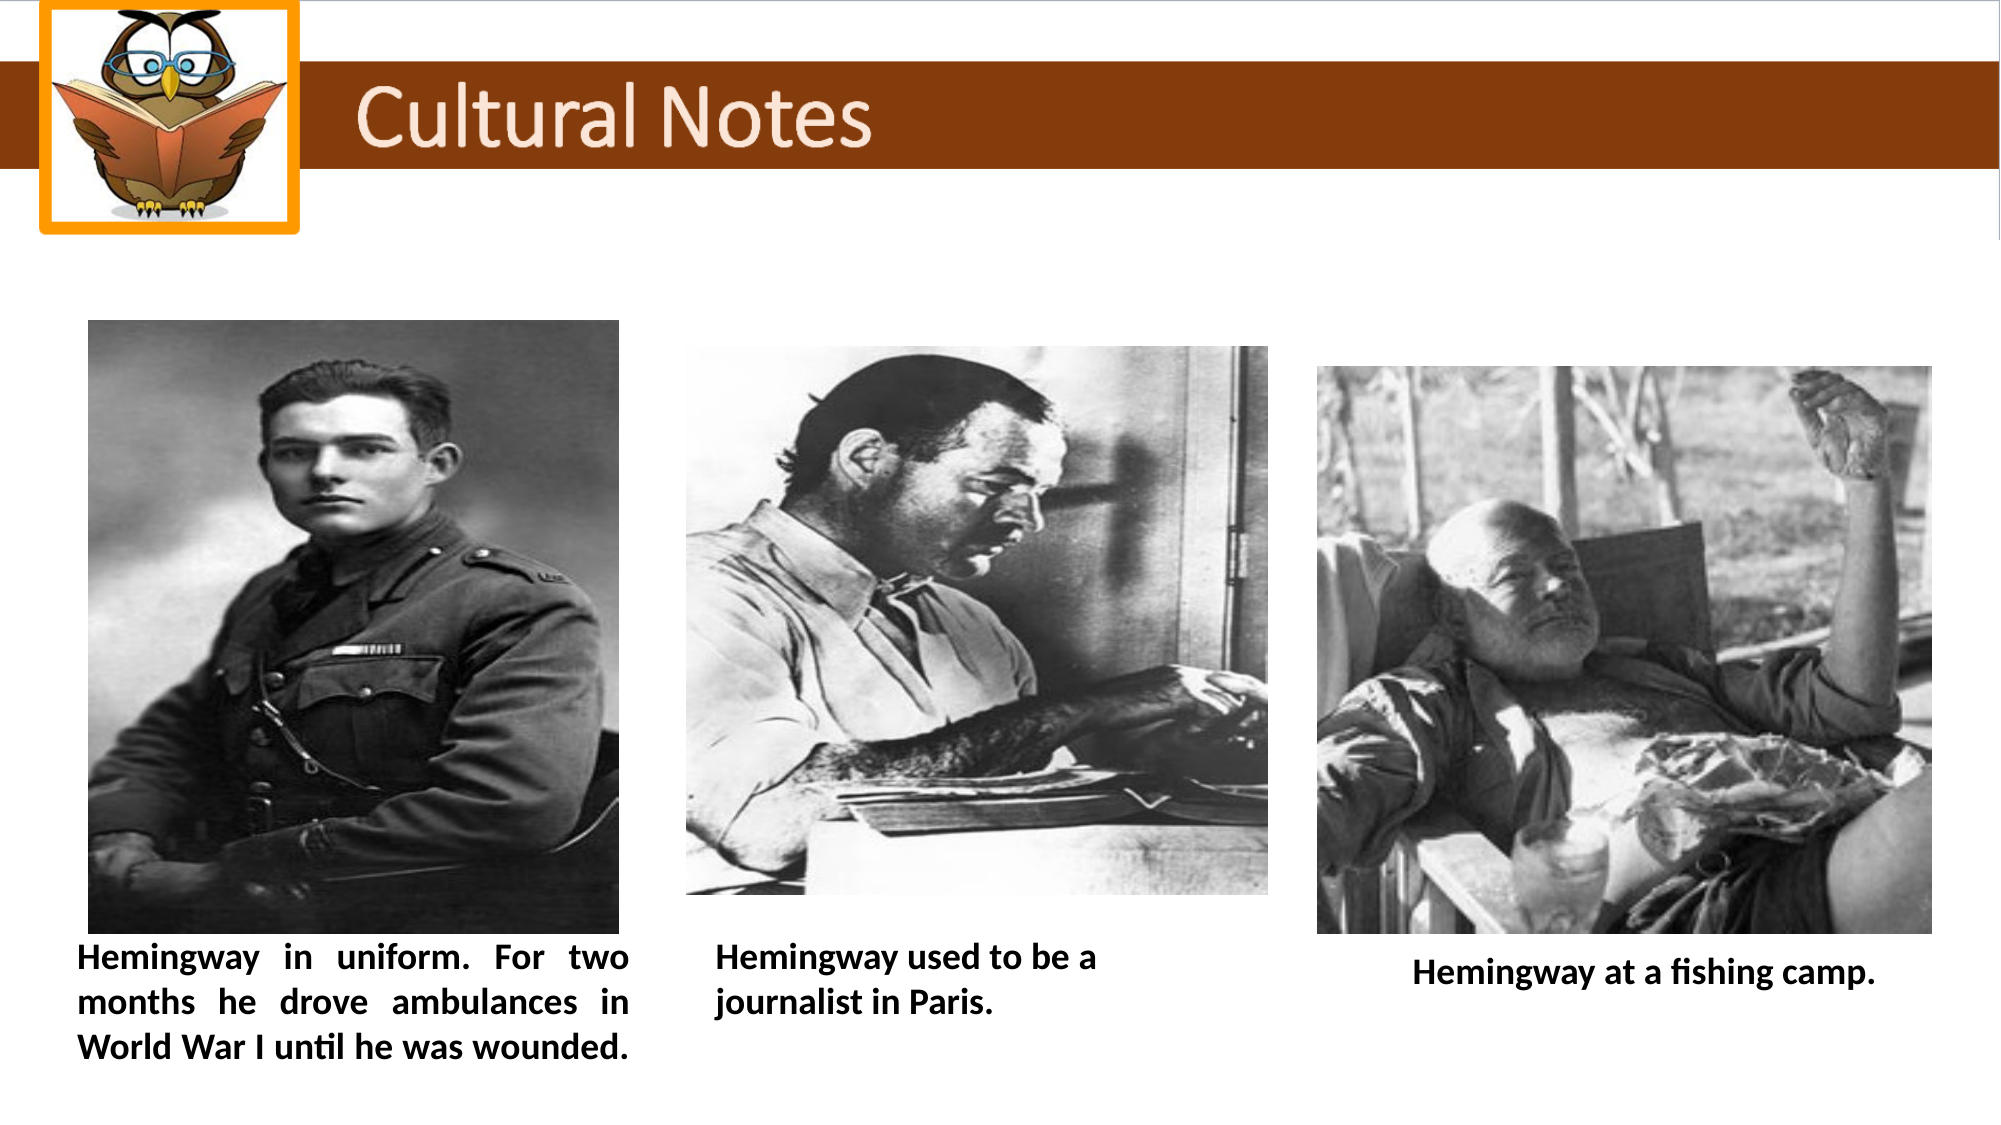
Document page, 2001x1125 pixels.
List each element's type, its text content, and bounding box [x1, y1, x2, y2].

picture [686, 346, 1268, 895]
picture [88, 320, 619, 934]
text_box Hemingway at a fishing camp. [1397, 939, 2000, 1000]
text_box Hemingway in uniform. For two months he drove ambulances in World War I until he was wounded. [62, 924, 645, 1075]
text_box Hemingway used to be a journalist in Paris. [700, 924, 1268, 1030]
picture [1317, 366, 1932, 934]
picture [0, 0, 2000, 240]
